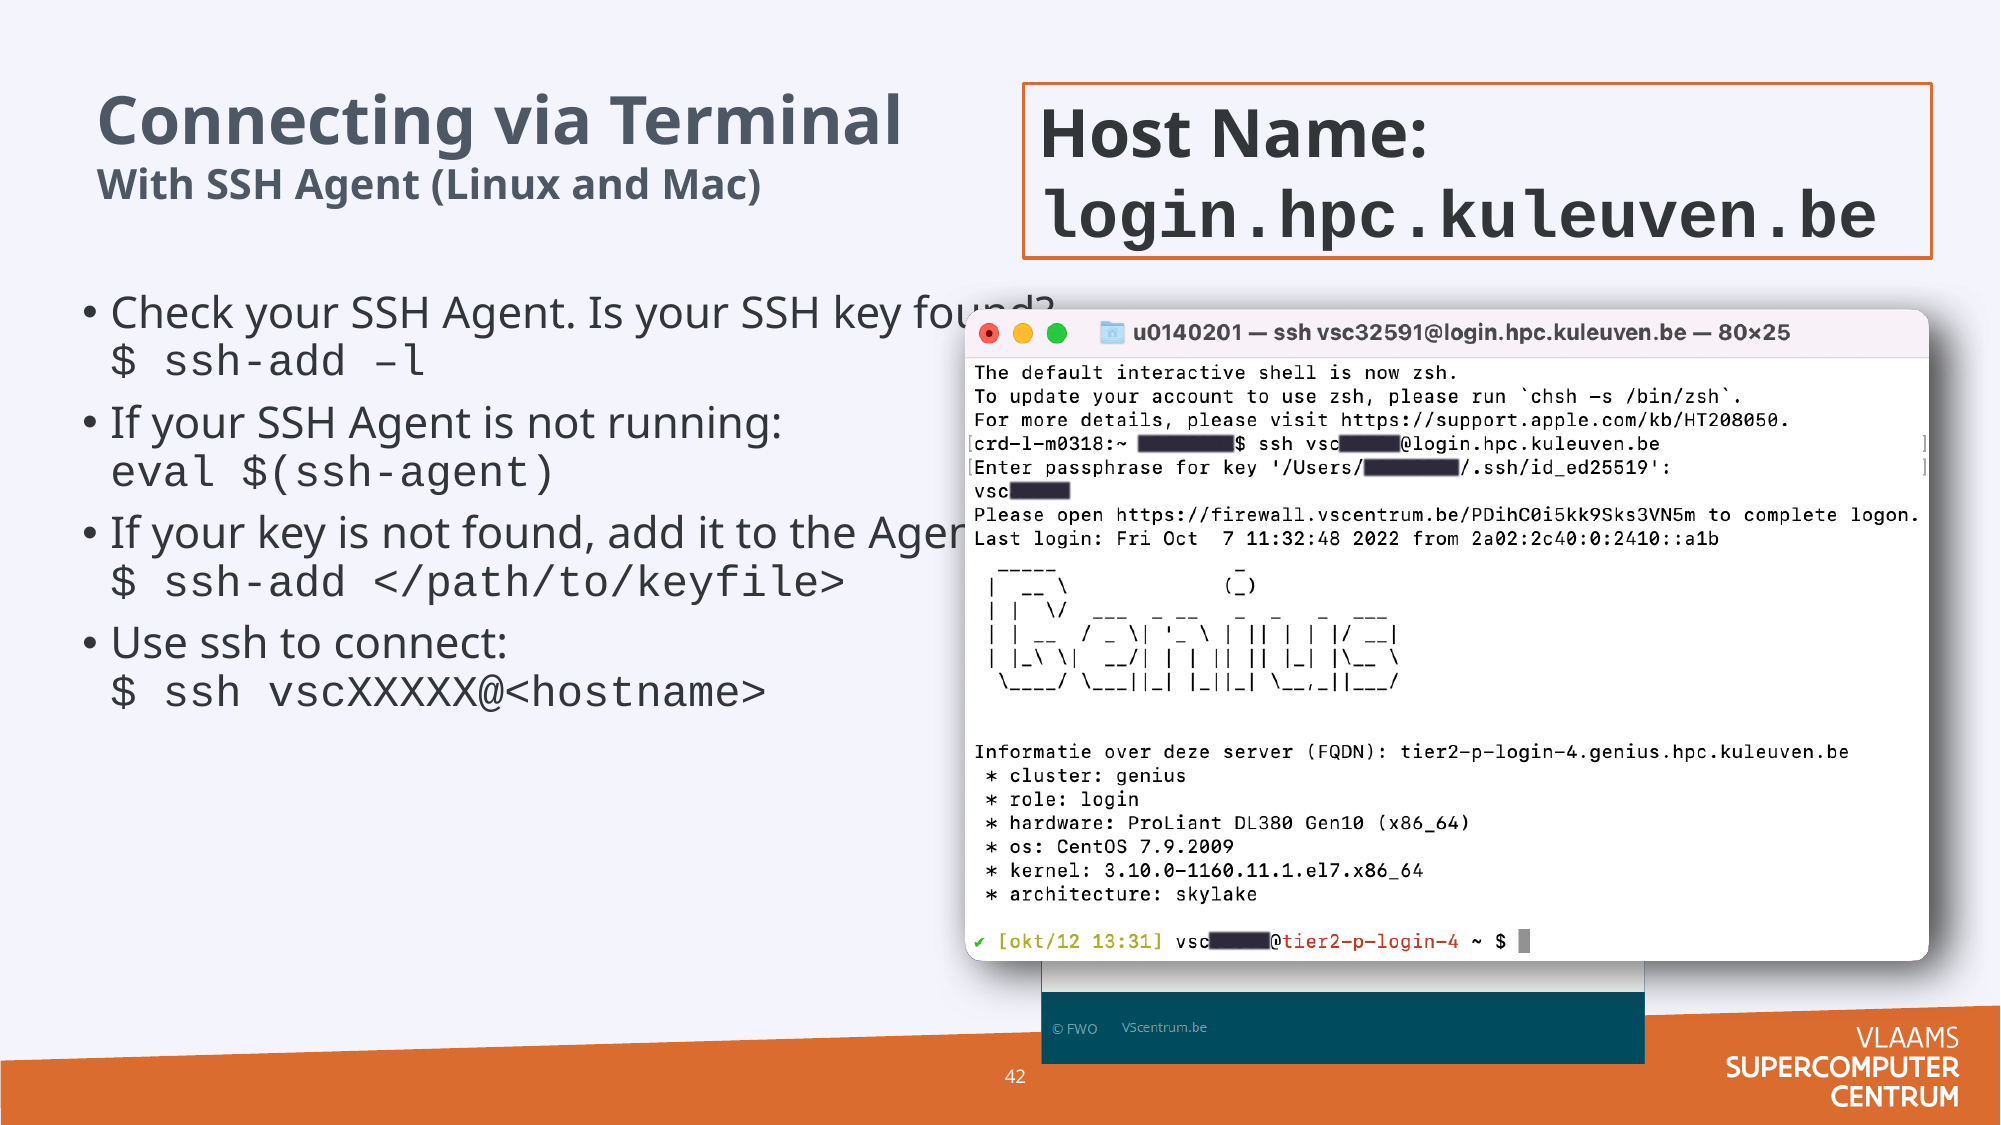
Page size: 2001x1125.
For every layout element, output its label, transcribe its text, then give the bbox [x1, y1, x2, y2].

text_box Connecting via Terminal With SSH Agent (Linux and Mac) [82, 70, 953, 215]
picture [1725, 1021, 1960, 1117]
slide_number 42 [958, 1047, 1042, 1108]
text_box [965, 961, 1928, 1064]
list Check your SSH Agent. Is your SSH key found? $ ssh-add –l If your SSH Agent is not running: eval $(ssh-agent) If your key is not found, add it to the Agent: $ ssh-add </path/to/keyfile> Use ssh to connect: $ ssh vscXXXXX@<hostname> [82, 290, 987, 648]
text_box Host Name: login.hpc.kuleuven.be [1023, 83, 1932, 259]
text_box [965, 310, 1929, 961]
